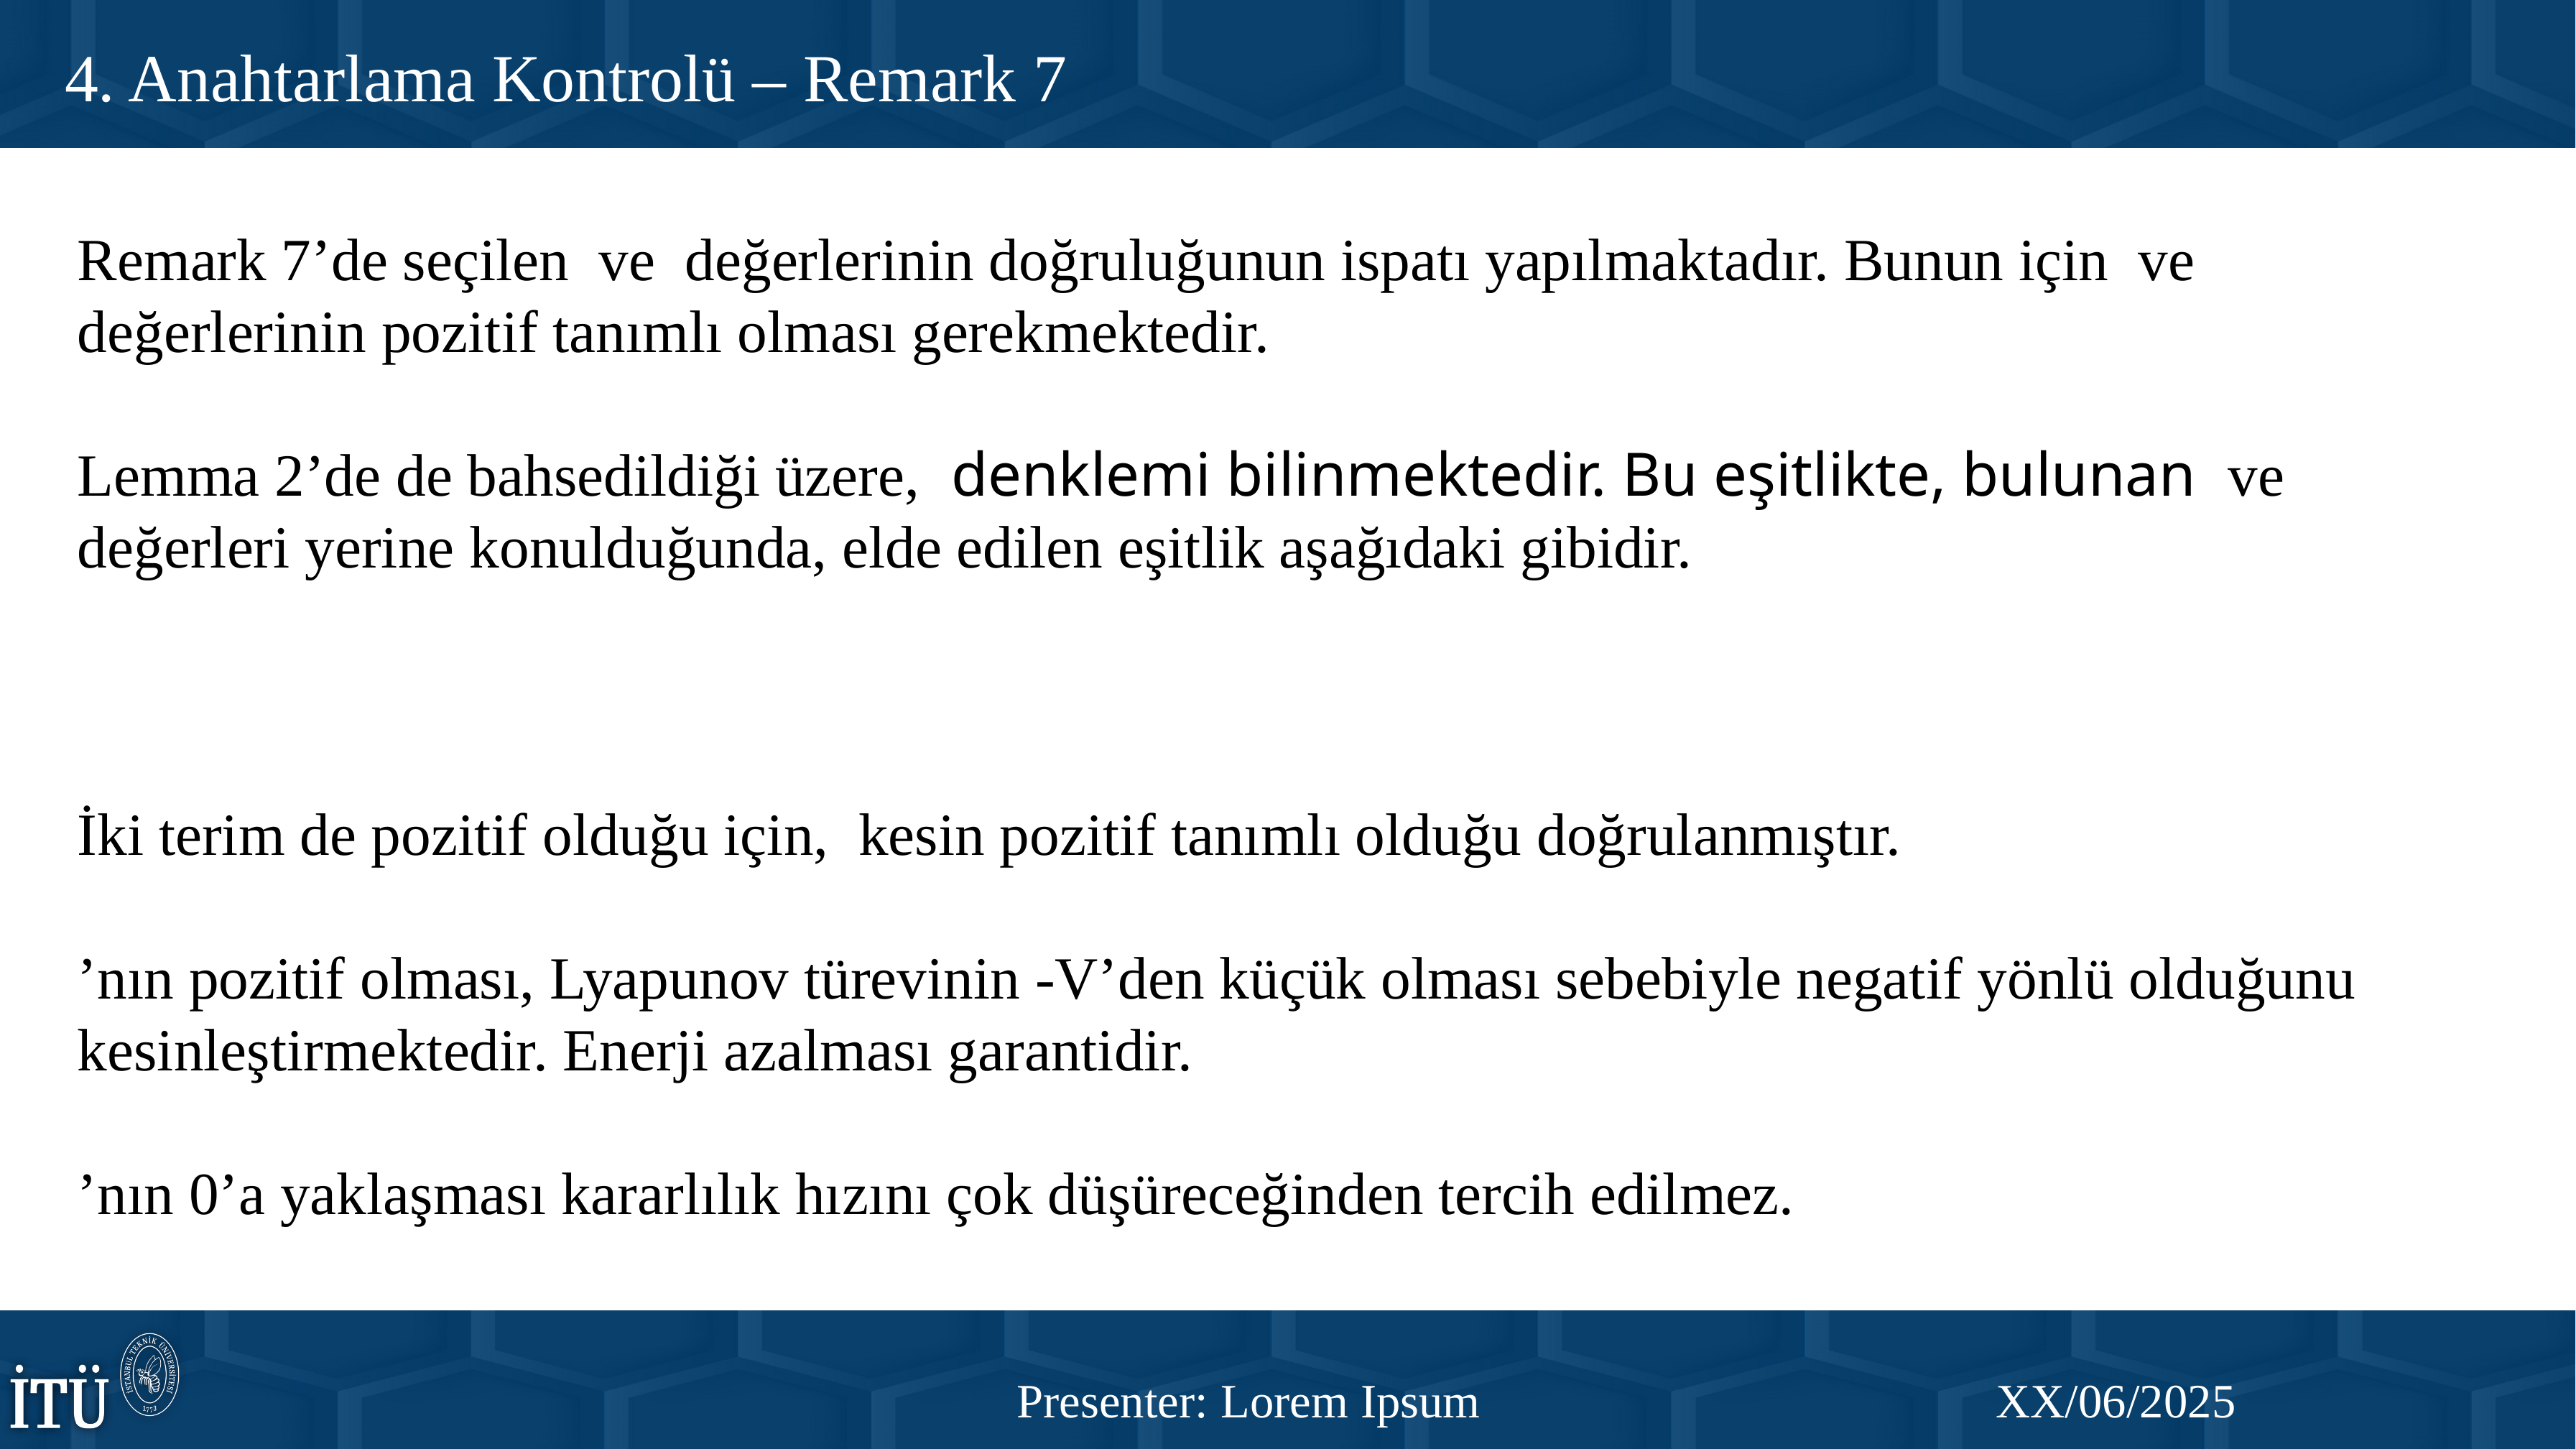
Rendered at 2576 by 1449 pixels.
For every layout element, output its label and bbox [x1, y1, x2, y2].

list [0, 1310, 2576, 1449]
picture [0, 0, 2576, 148]
picture [0, 1323, 190, 1439]
